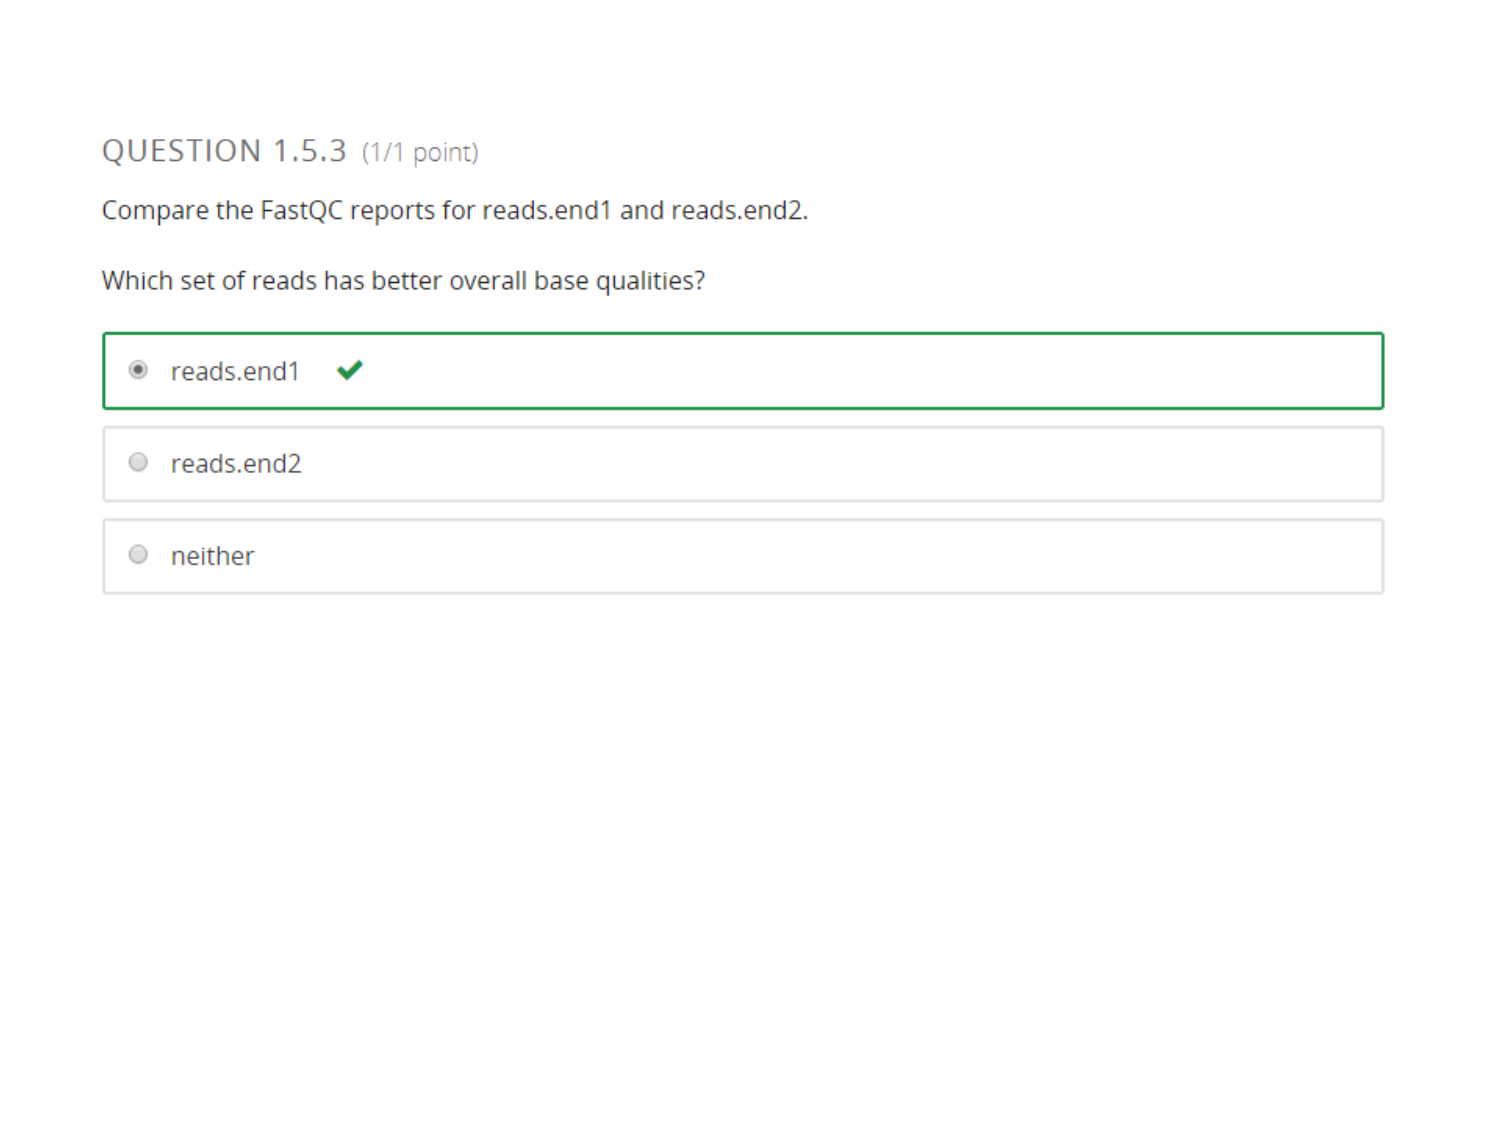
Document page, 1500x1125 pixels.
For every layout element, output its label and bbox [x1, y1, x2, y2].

picture [65, 113, 1438, 631]
